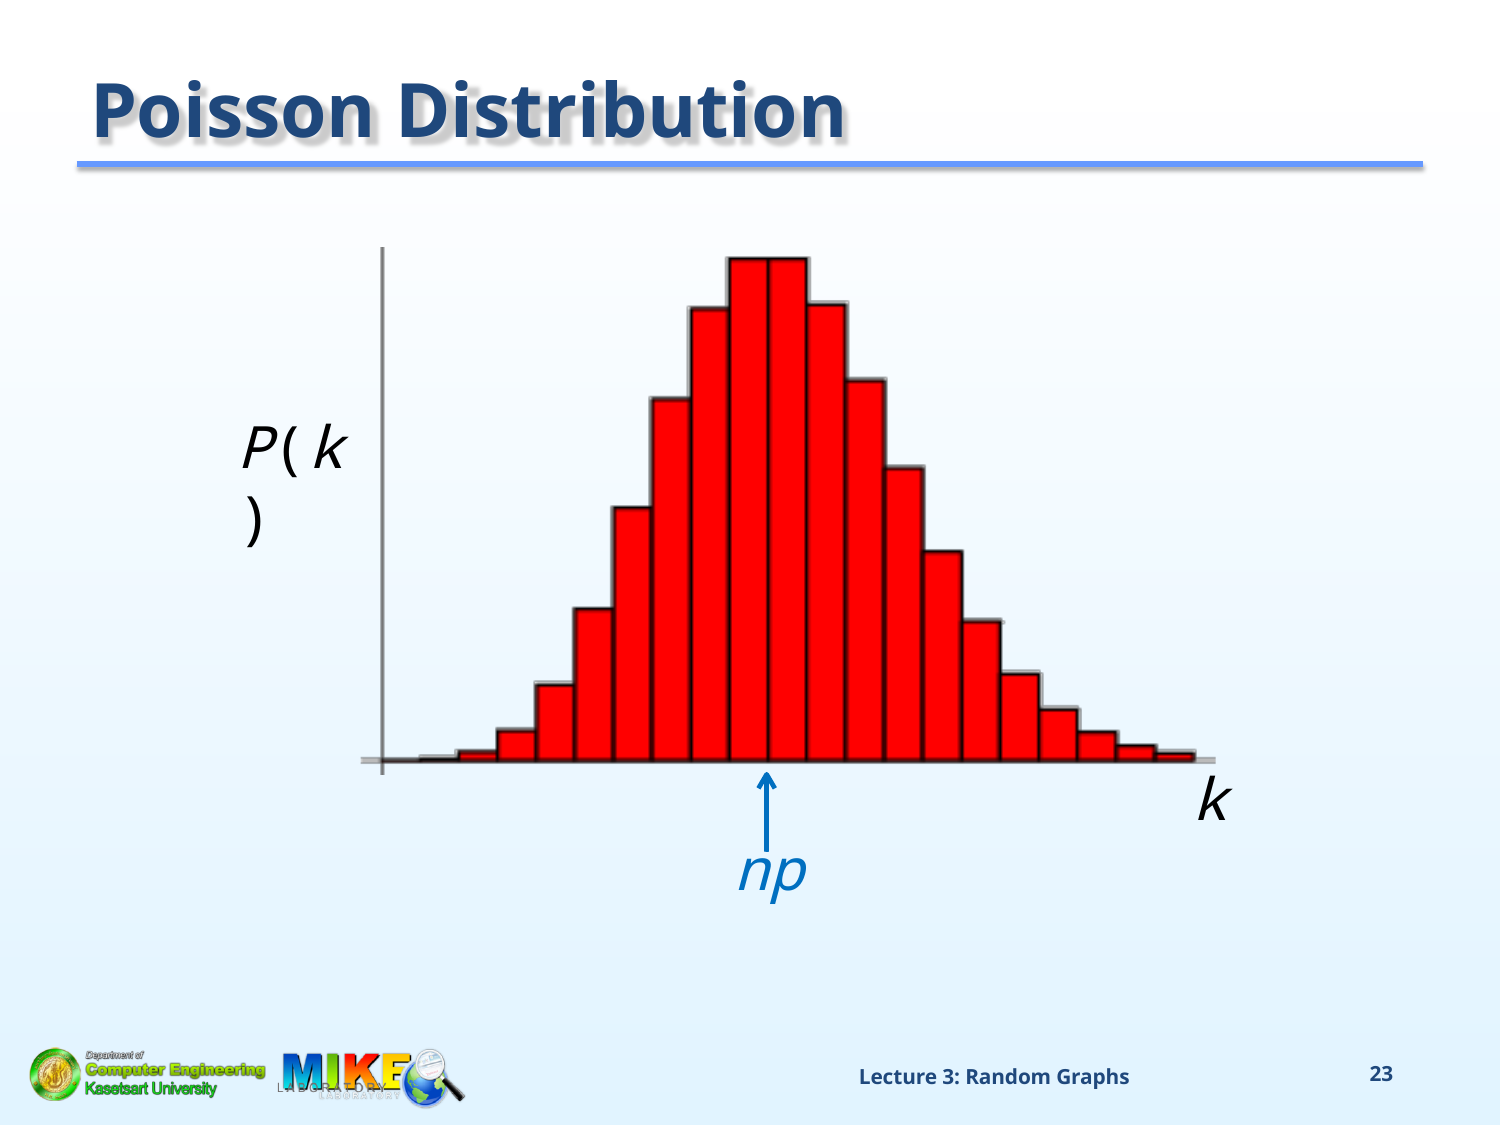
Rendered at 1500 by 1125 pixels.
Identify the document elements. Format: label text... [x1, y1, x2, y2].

title Poisson Distribution [74, 63, 1426, 251]
text_box P(k) [235, 410, 369, 551]
text_box [42, 41, 903, 166]
text_box [360, 247, 1216, 775]
text_box [758, 774, 775, 789]
footer Lecture 3: Random Graphs [856, 1065, 1140, 1125]
text_box k np [732, 762, 1229, 903]
picture [0, 0, 1500, 1125]
slide_number 21 [1365, 1065, 1401, 1125]
text_box [277, 1047, 467, 1110]
text_box [29, 1047, 266, 1101]
